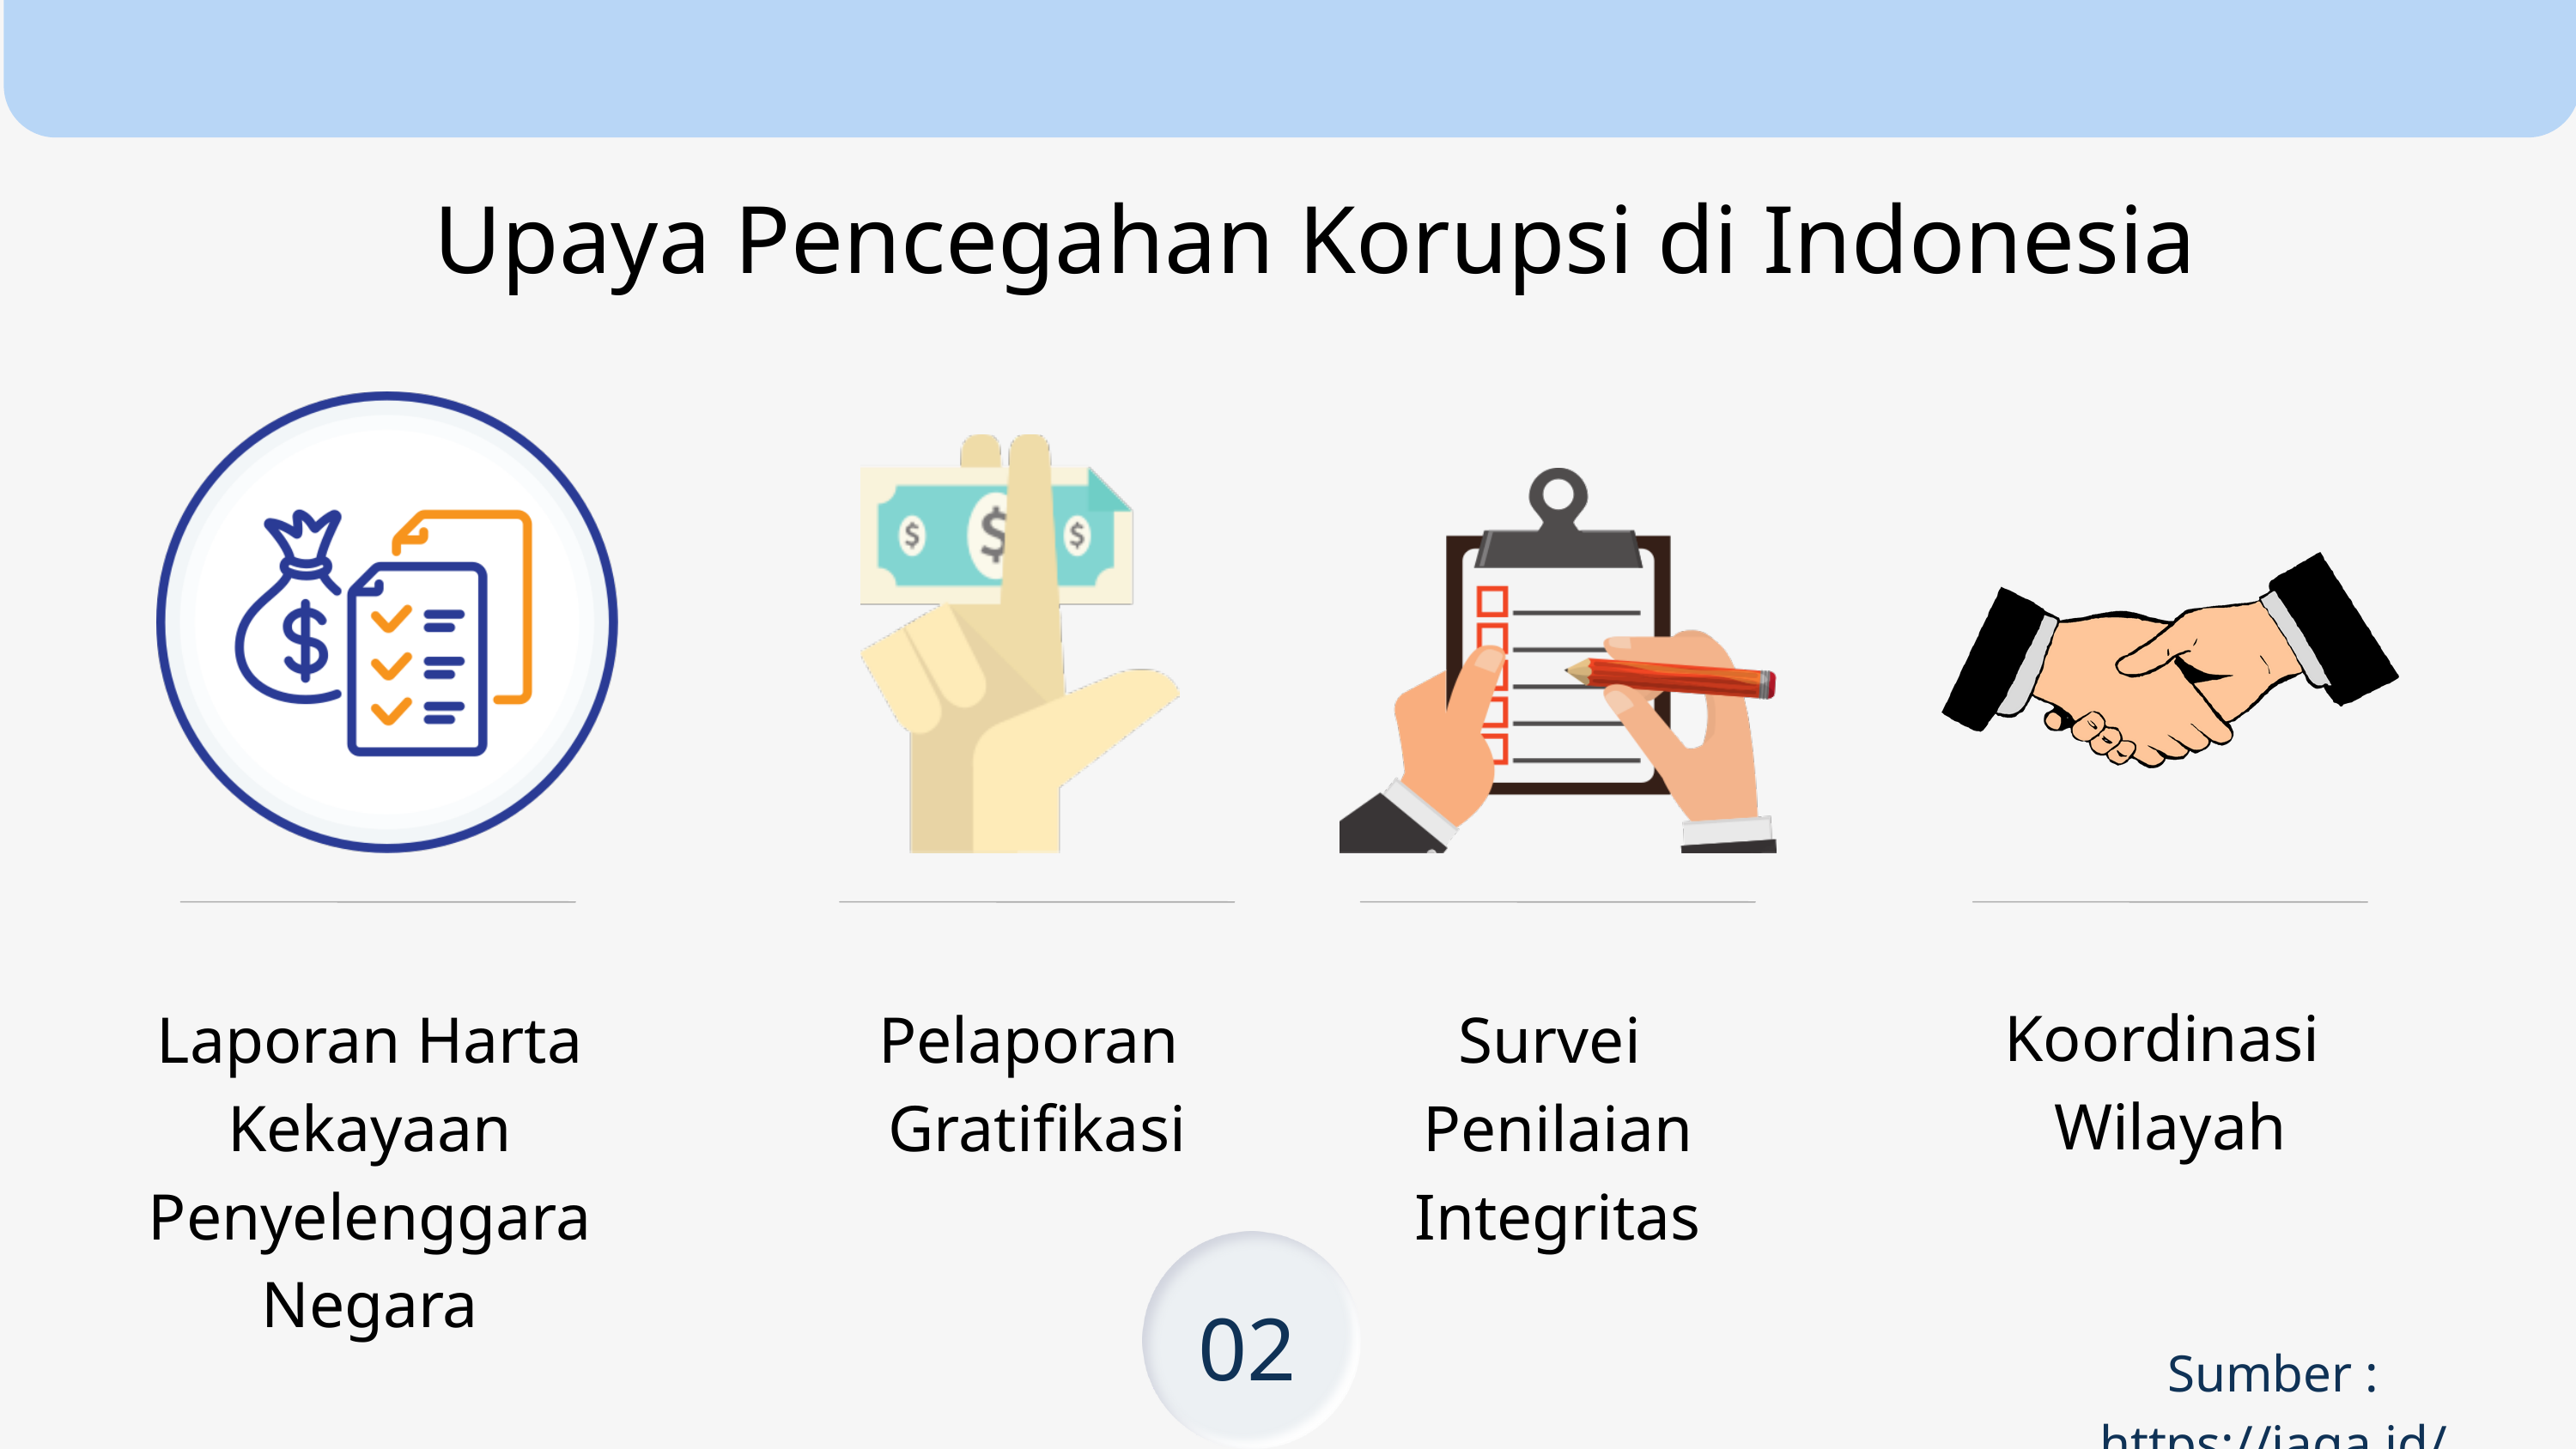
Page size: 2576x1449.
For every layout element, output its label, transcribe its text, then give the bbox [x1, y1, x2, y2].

text_box Upaya Pencegahan Korupsi di Indonesia [357, 161, 2274, 293]
text_box Survei Penilaian Integritas [1396, 987, 1720, 1252]
picture [1340, 467, 1777, 853]
picture [1941, 552, 2399, 769]
picture [1142, 1230, 1361, 1449]
picture [156, 391, 619, 853]
text_box Laporan Harta Kekayaan Penyelenggara Negara [121, 987, 618, 1341]
text_box Koordinasi Wilayah [1989, 985, 2351, 1163]
text_box Pelaporan Gratifikasi [860, 987, 1214, 1165]
picture [860, 434, 1181, 853]
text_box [3, 0, 2576, 138]
text_box Sumber : https://jaga.id/ [2003, 1331, 2543, 1449]
